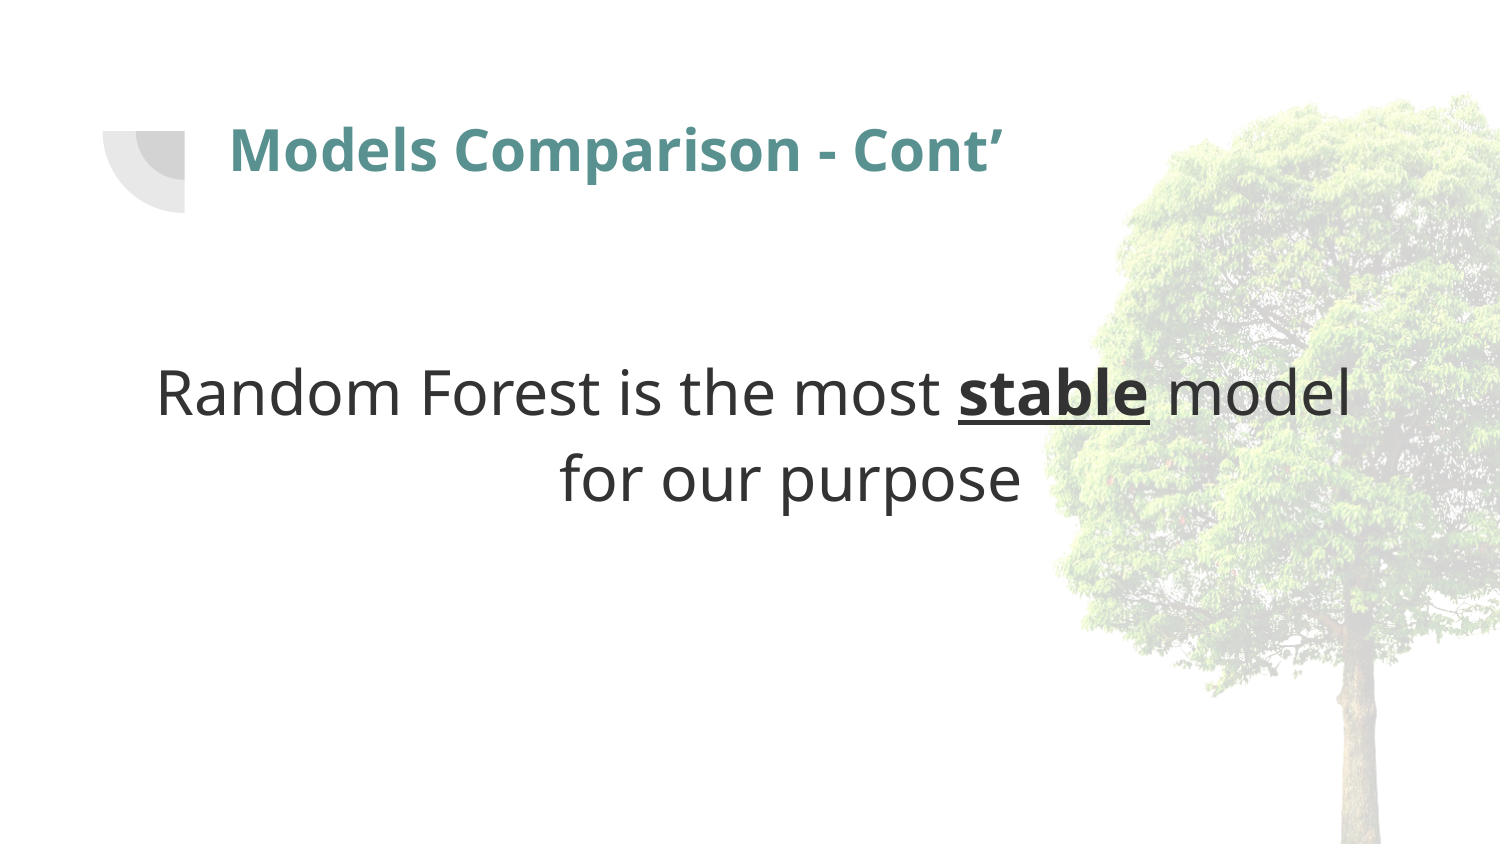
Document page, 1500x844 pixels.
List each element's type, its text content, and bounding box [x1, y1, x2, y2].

picture [1026, 66, 1500, 844]
title Models Comparison - Cont’ [213, 98, 1021, 263]
list Random Forest is the most stable model for our purpose [104, 326, 1021, 744]
